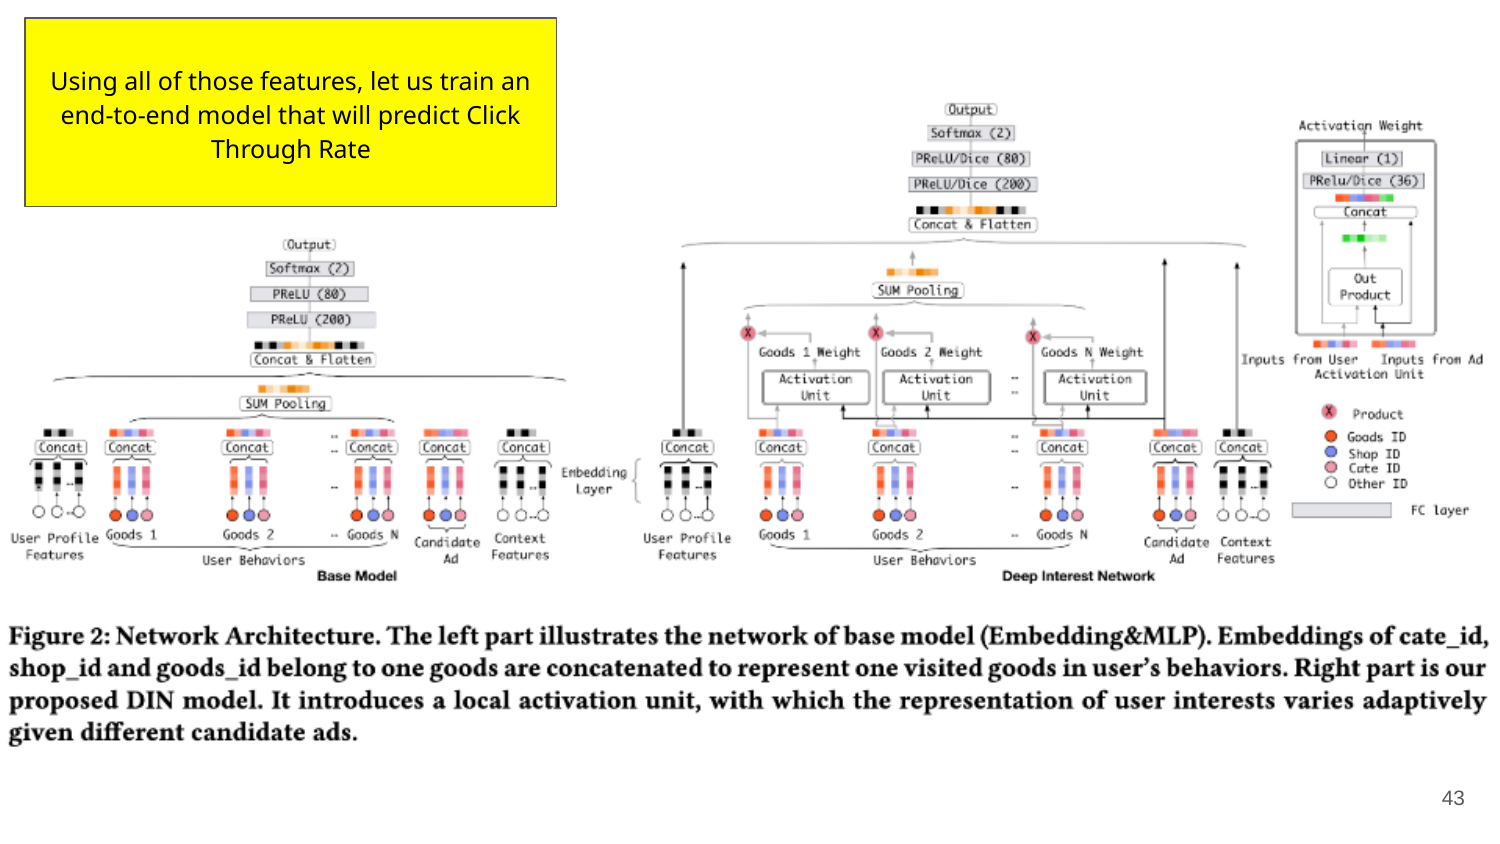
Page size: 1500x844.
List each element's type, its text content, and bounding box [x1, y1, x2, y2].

slide_number 43 [1389, 769, 1480, 830]
text_box Using all of those features, let us train an end-to-end model that will predict Click Through Rate [25, 17, 557, 81]
picture [0, 82, 1500, 761]
